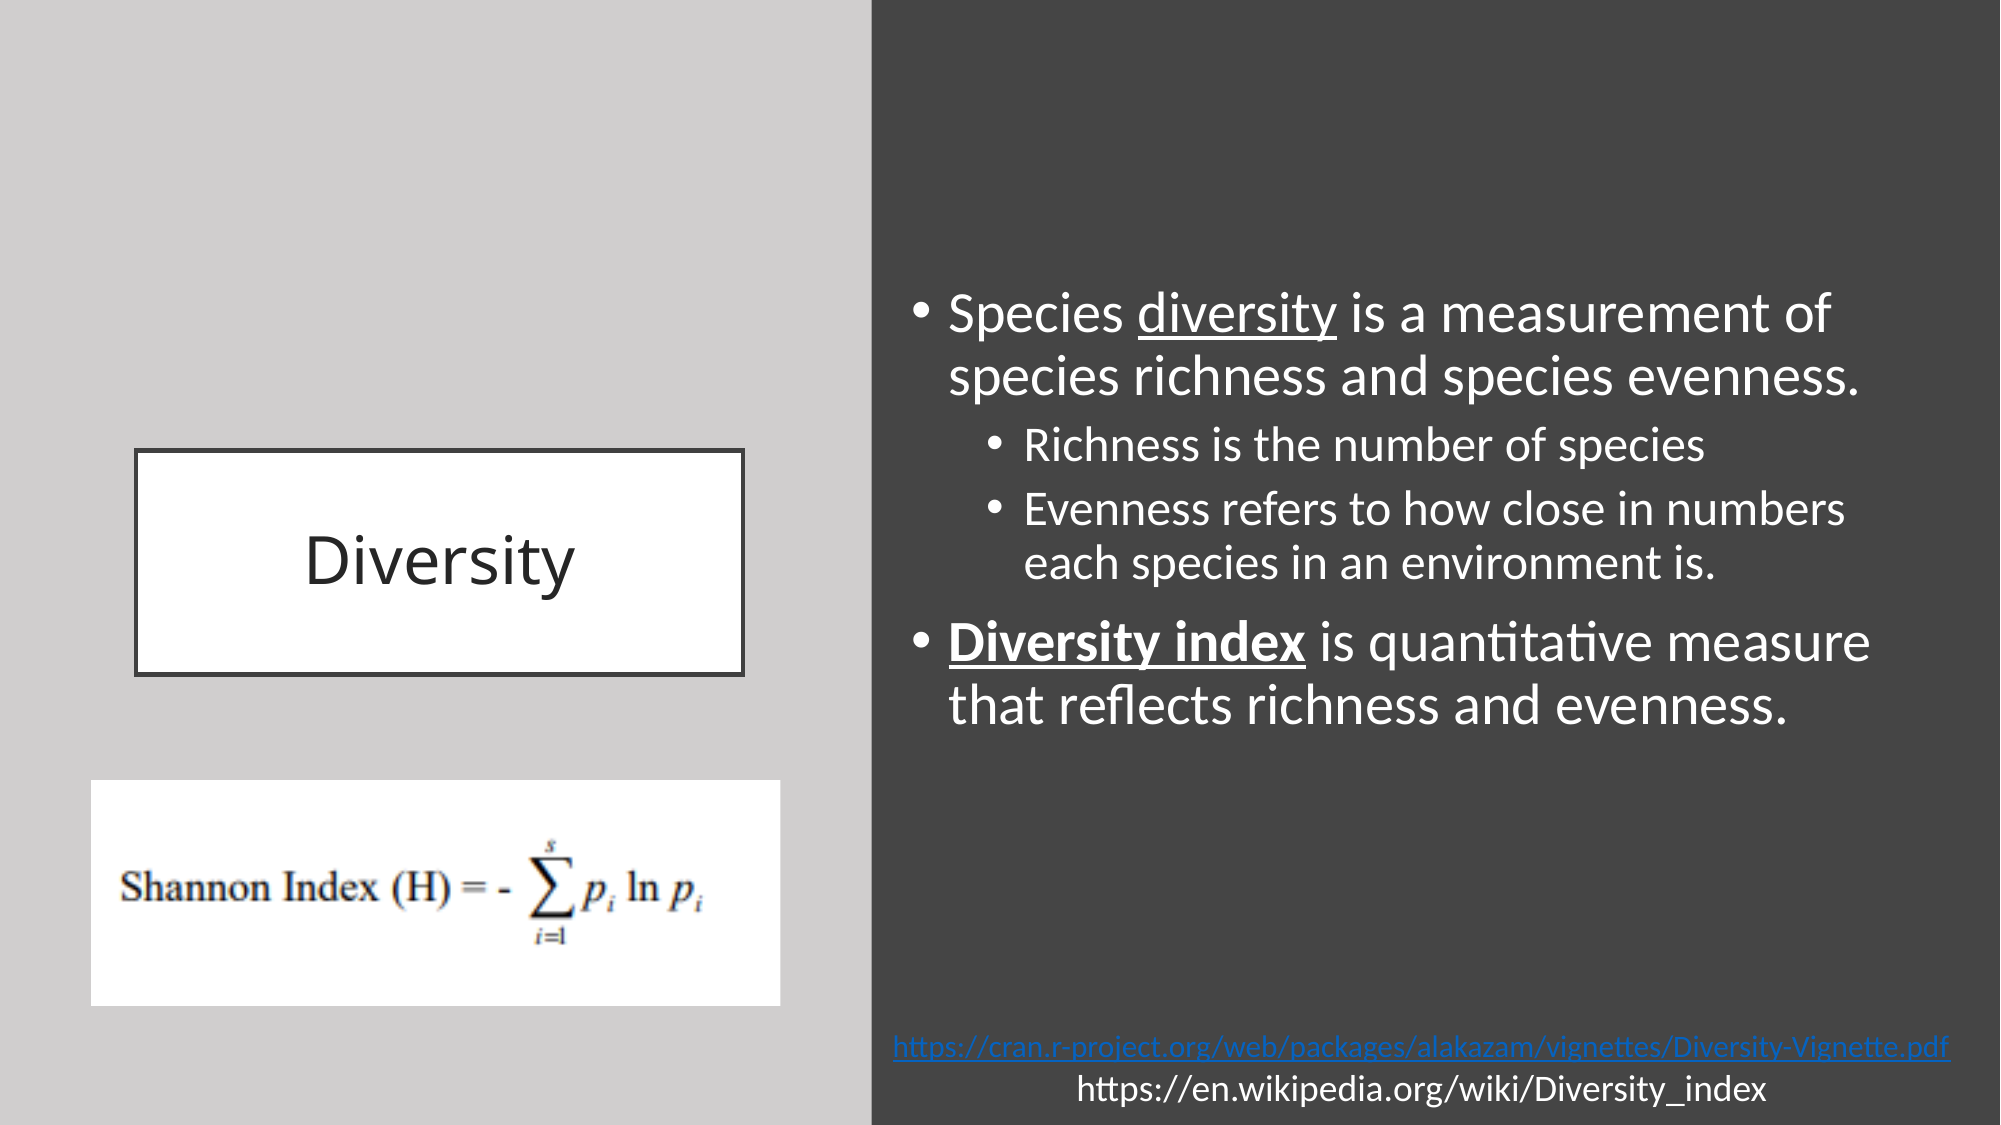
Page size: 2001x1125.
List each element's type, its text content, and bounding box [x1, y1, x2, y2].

list Species diversity is a measurement of species richness and species evenness. Richness is the number of species Evenness refers to how close in numbers each species in an environment is. Diversity index is quantitative measure that reflects richness and evenness. [895, 73, 1948, 946]
picture [91, 780, 781, 1006]
text_box [0, 0, 873, 1125]
text_box https://cran.r-project.org/web/packages/alakazam/vignettes/Diversity-Vignette.pdf https://en.wikipedia.org/wiki/Diversity_index [877, 1018, 1966, 1117]
title Diversity [136, 450, 743, 675]
